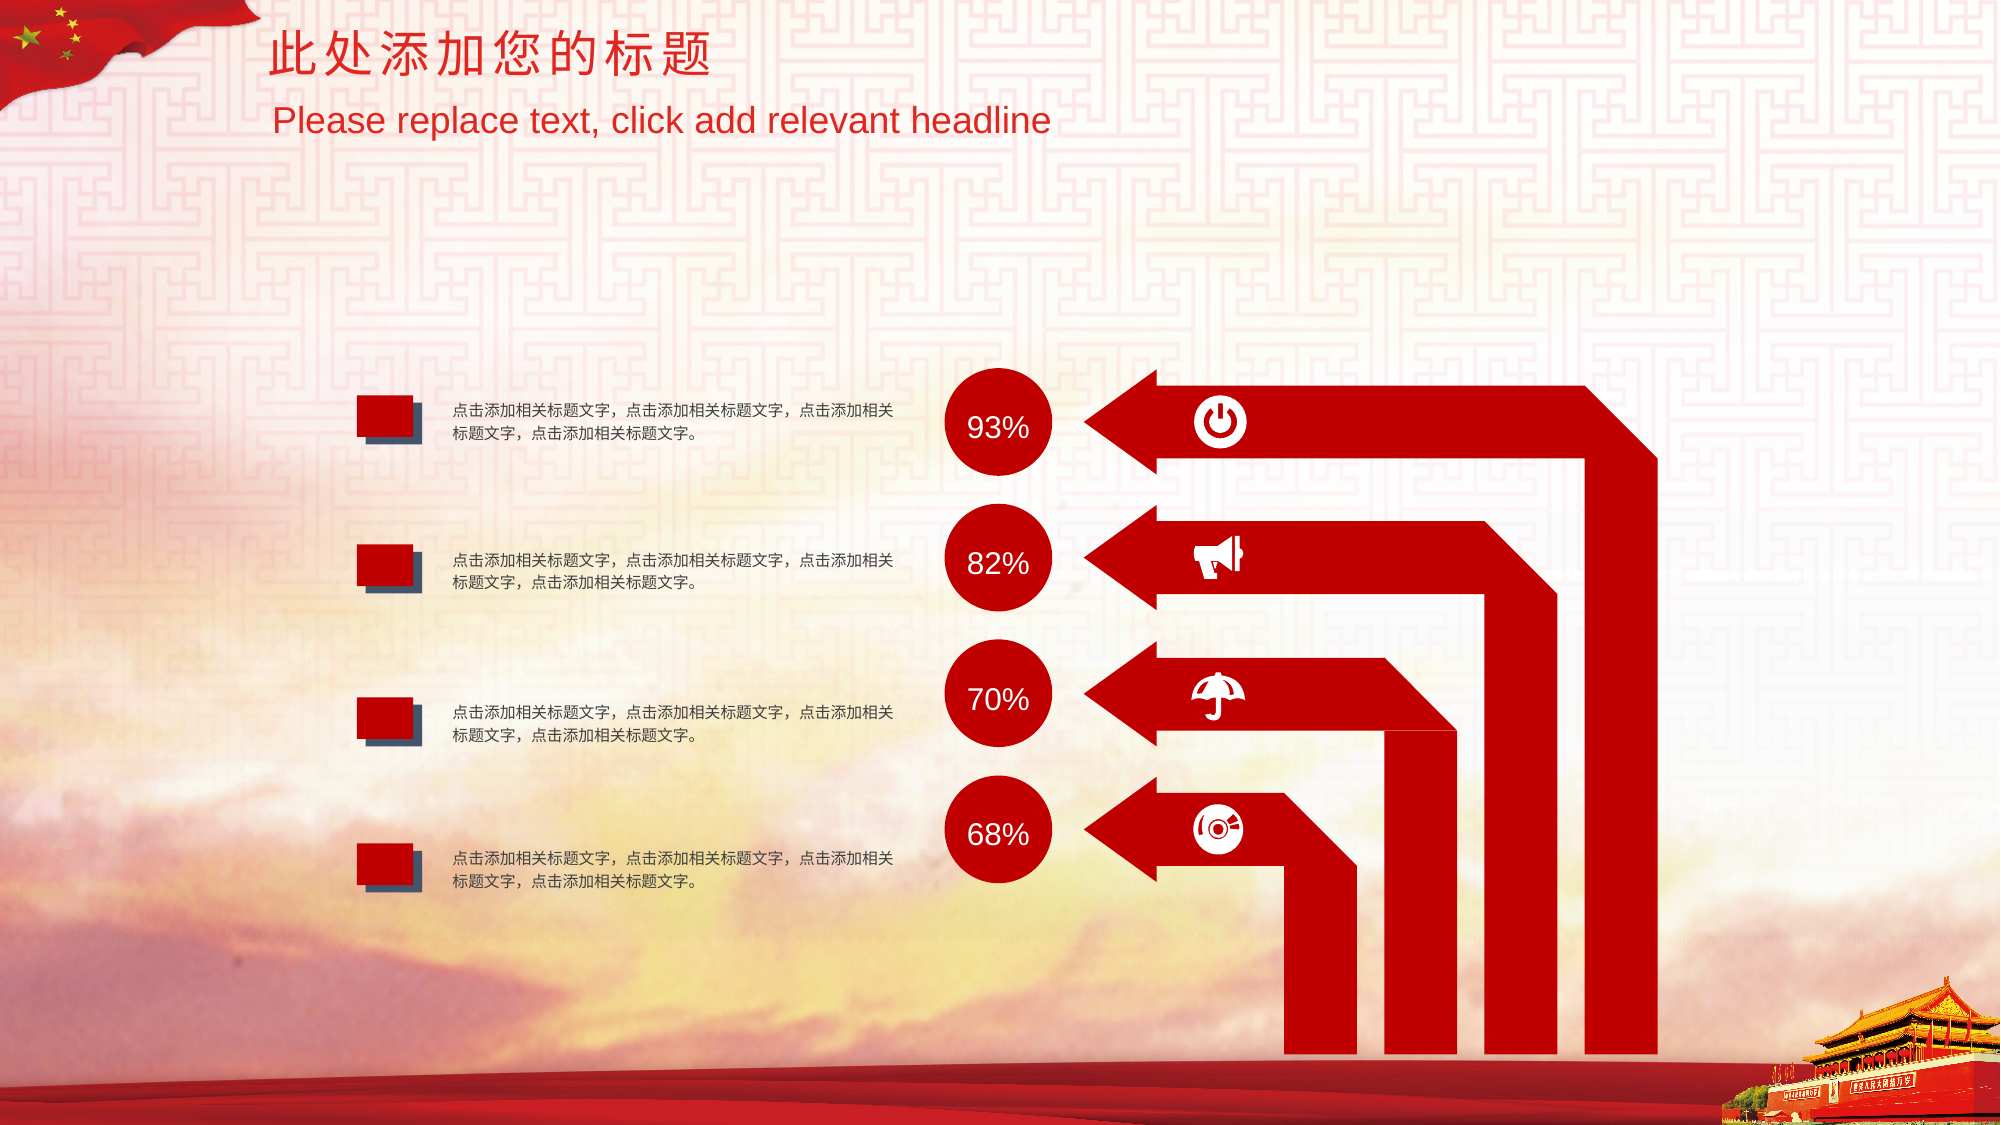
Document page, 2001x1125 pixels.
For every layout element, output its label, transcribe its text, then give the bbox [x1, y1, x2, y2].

picture [0, 0, 2000, 1125]
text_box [356, 395, 423, 445]
text_box 此处添加您的标题 [252, 2, 1519, 90]
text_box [356, 697, 423, 747]
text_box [1083, 369, 1658, 1055]
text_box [944, 368, 1053, 476]
text_box 点击添加相关标题文字，点击添加相关标题文字，点击添加相关标题文字，点击添加相关标题文字。 [437, 691, 909, 753]
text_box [1083, 776, 1358, 1055]
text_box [944, 503, 1053, 612]
text_box 点击添加相关标题文字，点击添加相关标题文字，点击添加相关标题文字，点击添加相关标题文字。 [437, 389, 909, 451]
text_box 点击添加相关标题文字，点击添加相关标题文字，点击添加相关标题文字，点击添加相关标题文字。 [437, 838, 909, 899]
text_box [944, 639, 1053, 748]
text_box Please replace text, click add relevant headline [257, 88, 1067, 148]
text_box 点击添加相关标题文字，点击添加相关标题文字，点击添加相关标题文字，点击添加相关标题文字。 [437, 539, 909, 600]
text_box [356, 843, 423, 893]
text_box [944, 775, 1053, 884]
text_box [356, 544, 423, 594]
